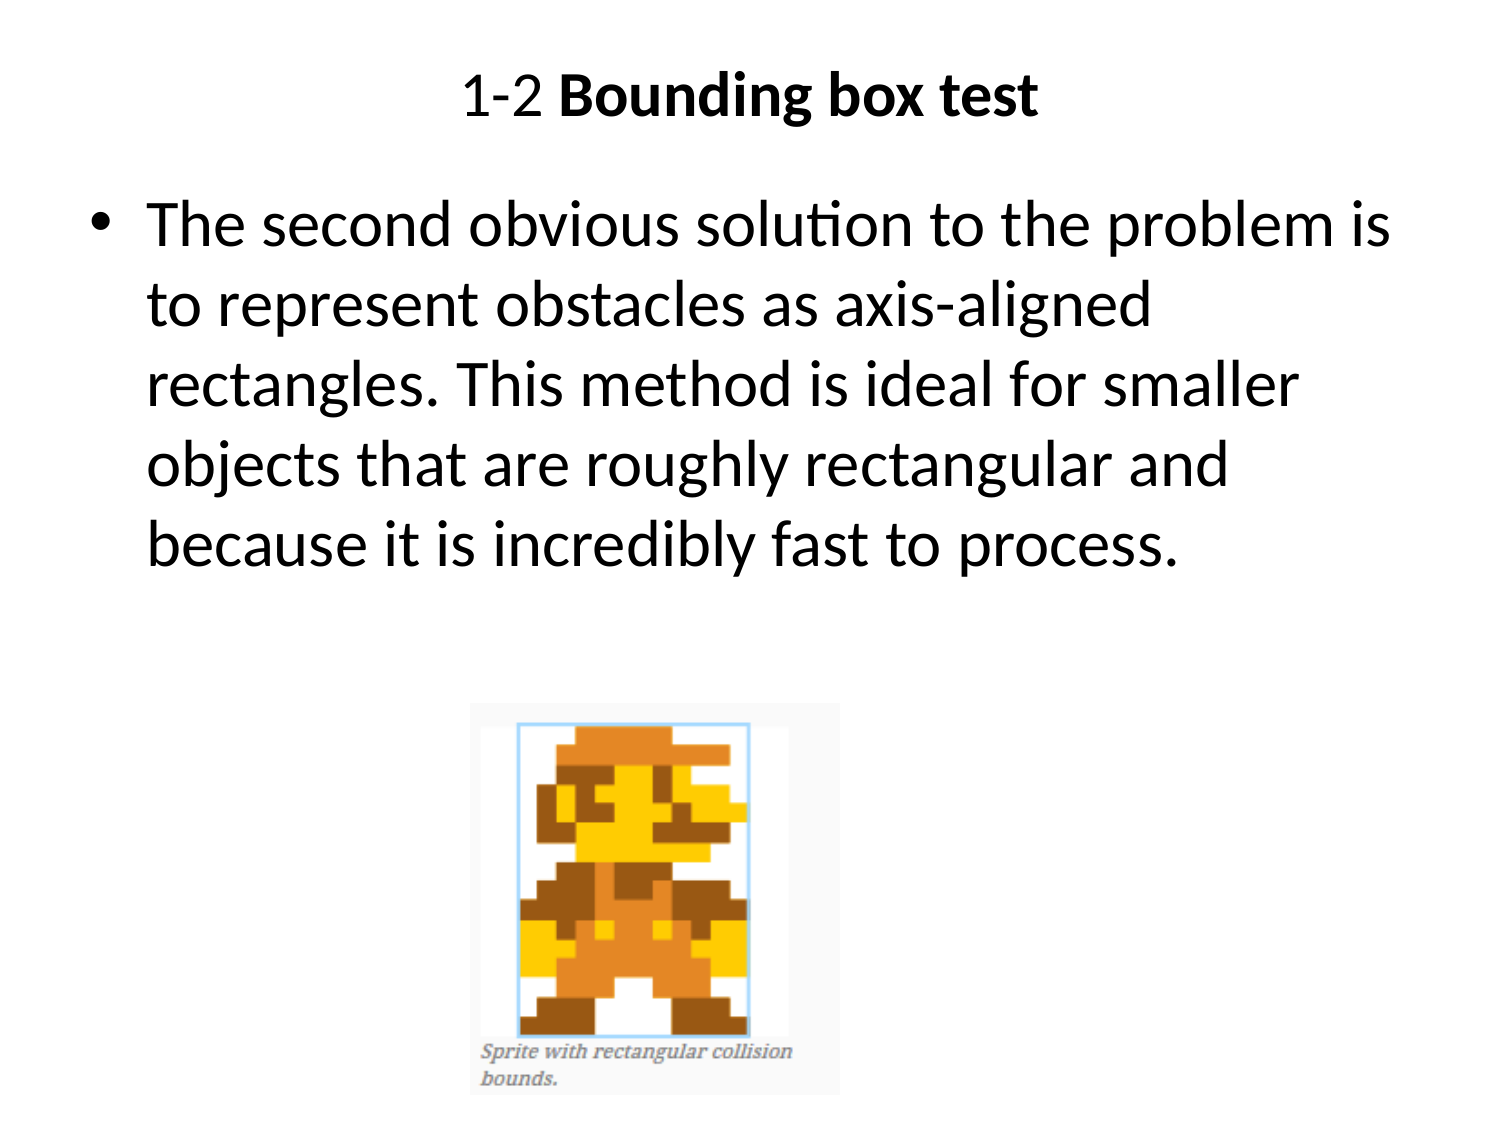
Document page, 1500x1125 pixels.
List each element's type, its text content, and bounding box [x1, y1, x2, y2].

text_box The second obvious solution to the problem is to represent obstacles as axis-aligned rectangles. This method is ideal for smaller objects that are roughly rectangular and because it is incredibly fast to process. [75, 172, 1425, 681]
text_box 1-2 Bounding box test [75, 45, 1425, 138]
picture [470, 703, 840, 1095]
